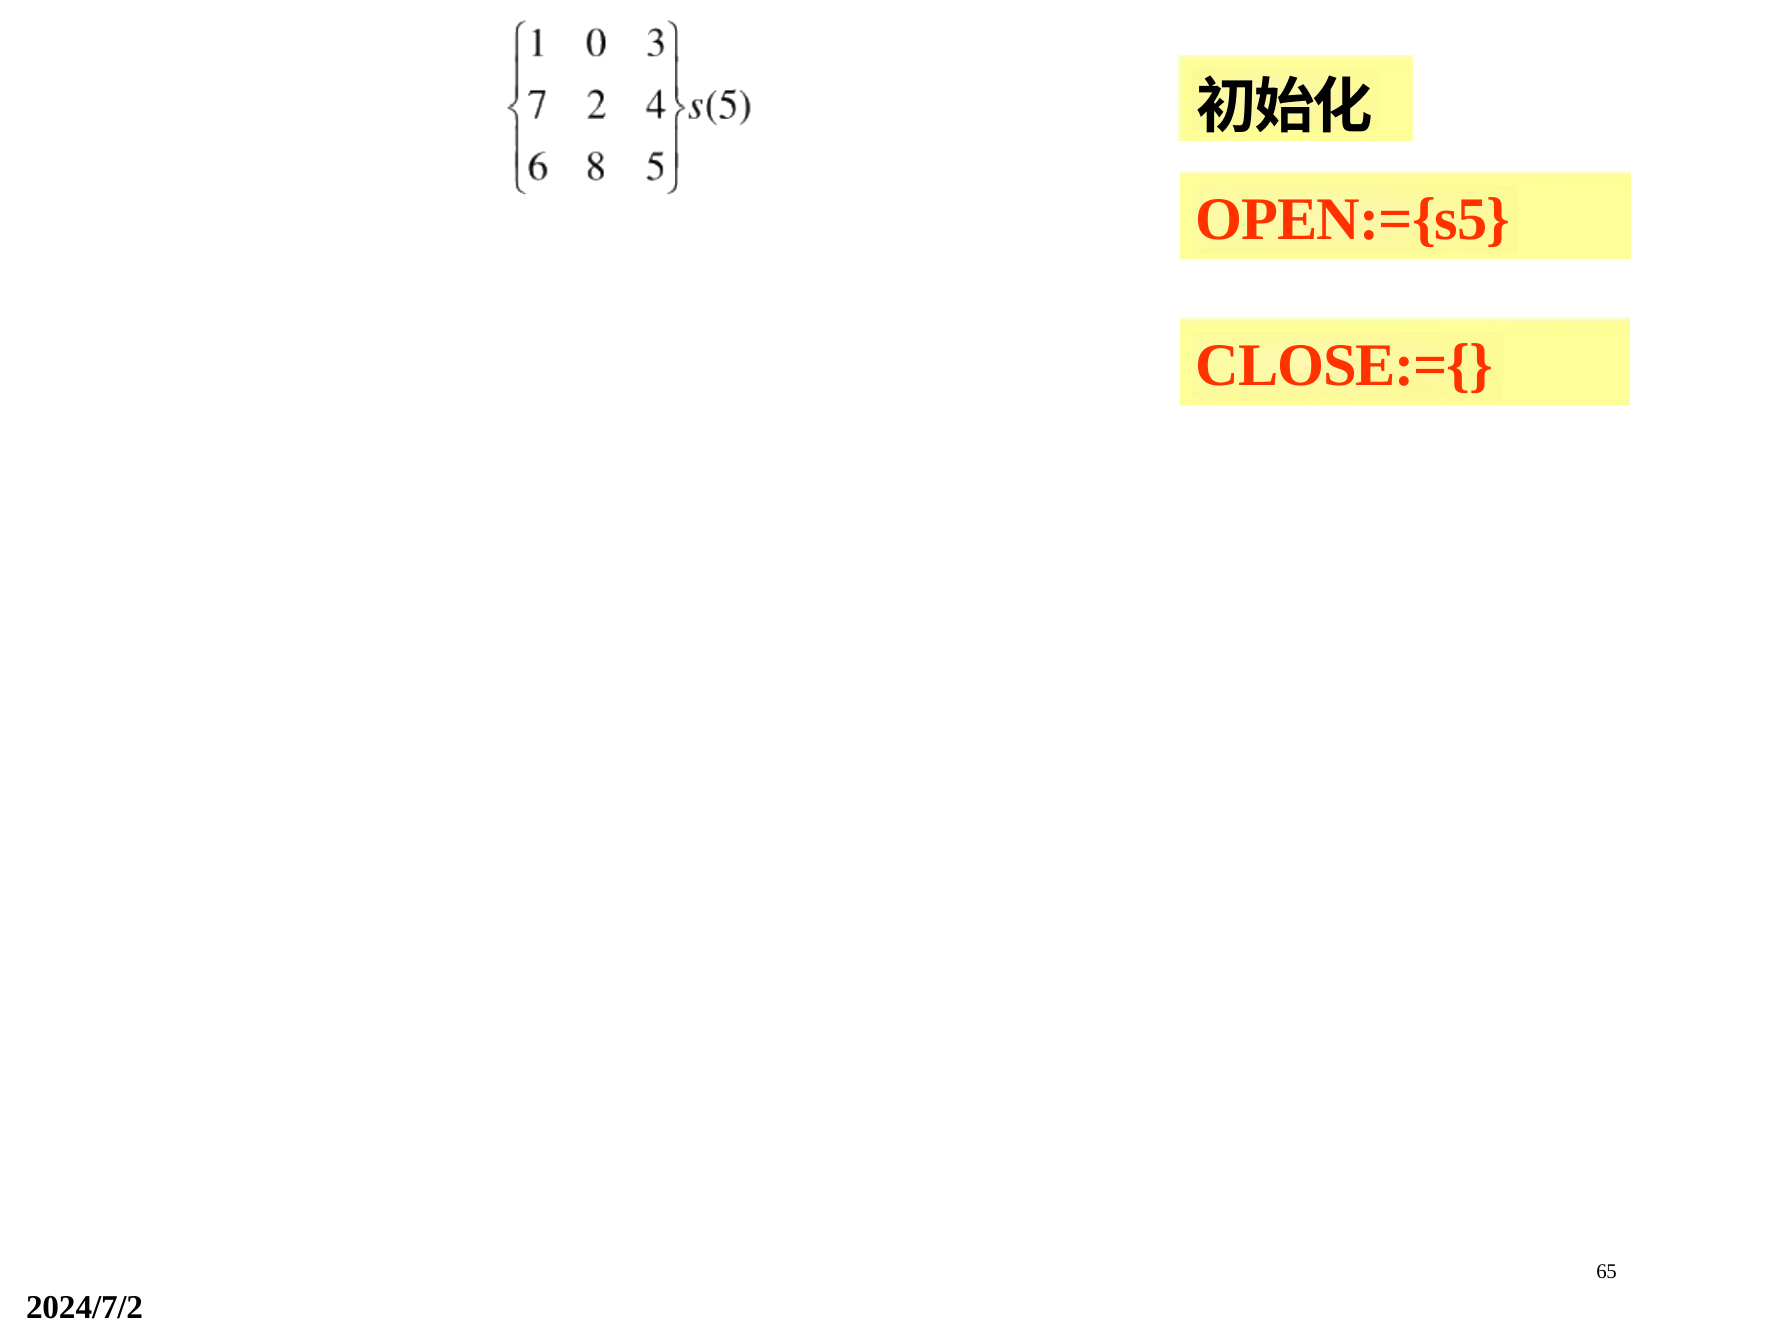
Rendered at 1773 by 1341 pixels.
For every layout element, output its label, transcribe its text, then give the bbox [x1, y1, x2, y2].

text_box 65 2024/7/2 [23, 1260, 1617, 1327]
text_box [1180, 171, 1631, 259]
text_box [1180, 317, 1630, 405]
picture [503, 15, 752, 195]
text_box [1176, 55, 1413, 141]
